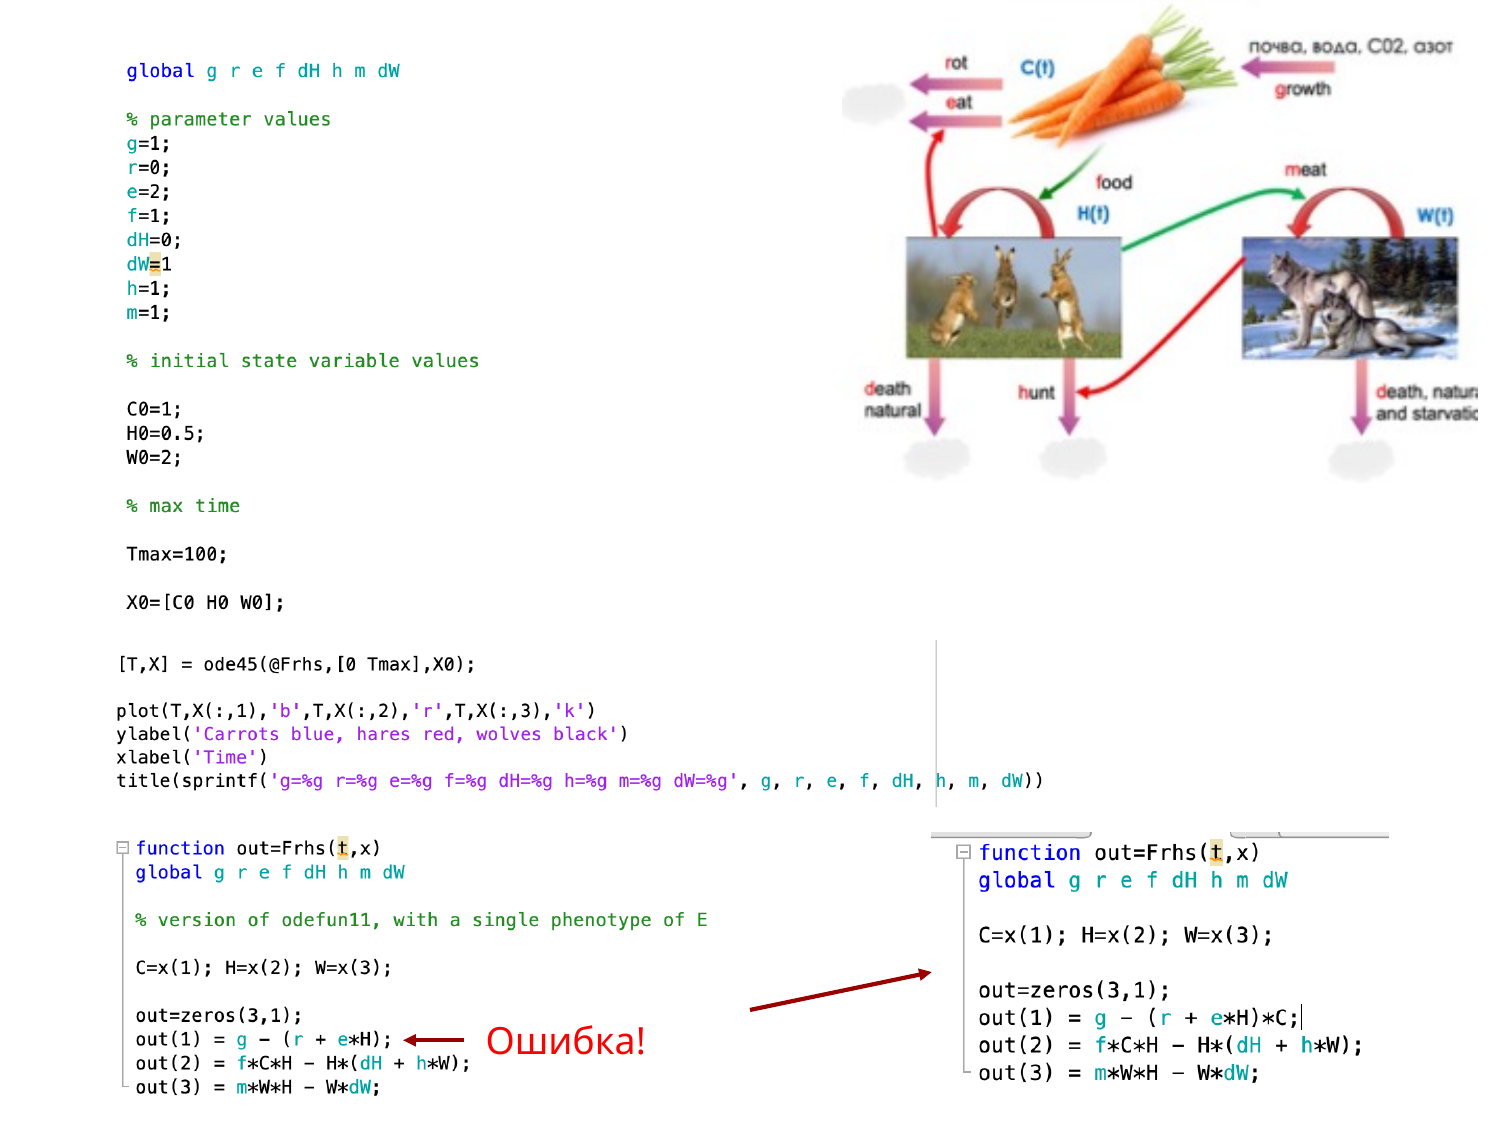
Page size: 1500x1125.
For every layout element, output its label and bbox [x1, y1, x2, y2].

picture [841, 0, 1479, 495]
text_box [749, 971, 933, 1011]
picture [102, 36, 723, 628]
picture [102, 640, 1065, 808]
picture [931, 832, 1390, 1112]
picture [102, 836, 723, 1112]
